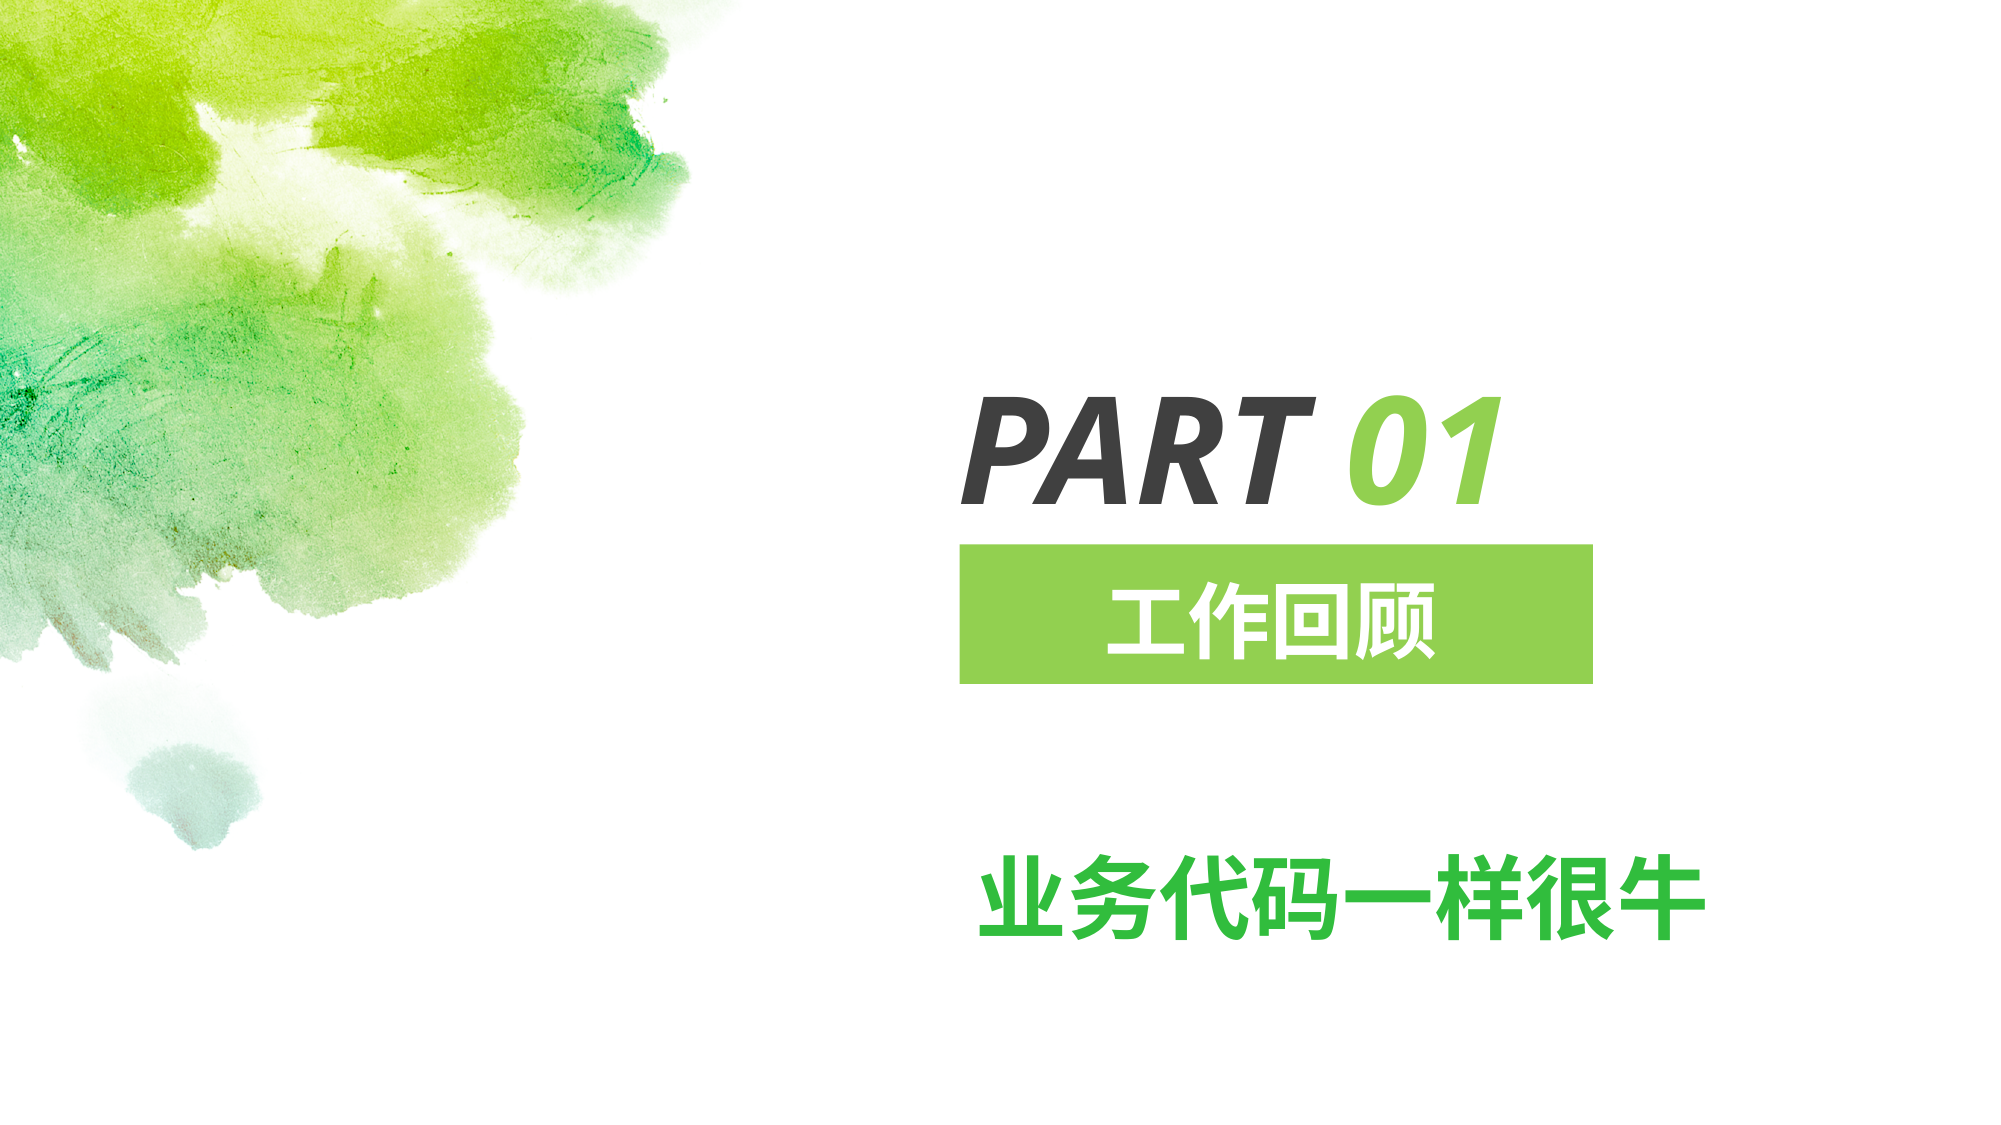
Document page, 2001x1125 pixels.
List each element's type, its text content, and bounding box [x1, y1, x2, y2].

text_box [942, 347, 1627, 685]
picture [0, 0, 746, 896]
text_box 业务代码一样很牛 [961, 833, 1725, 959]
